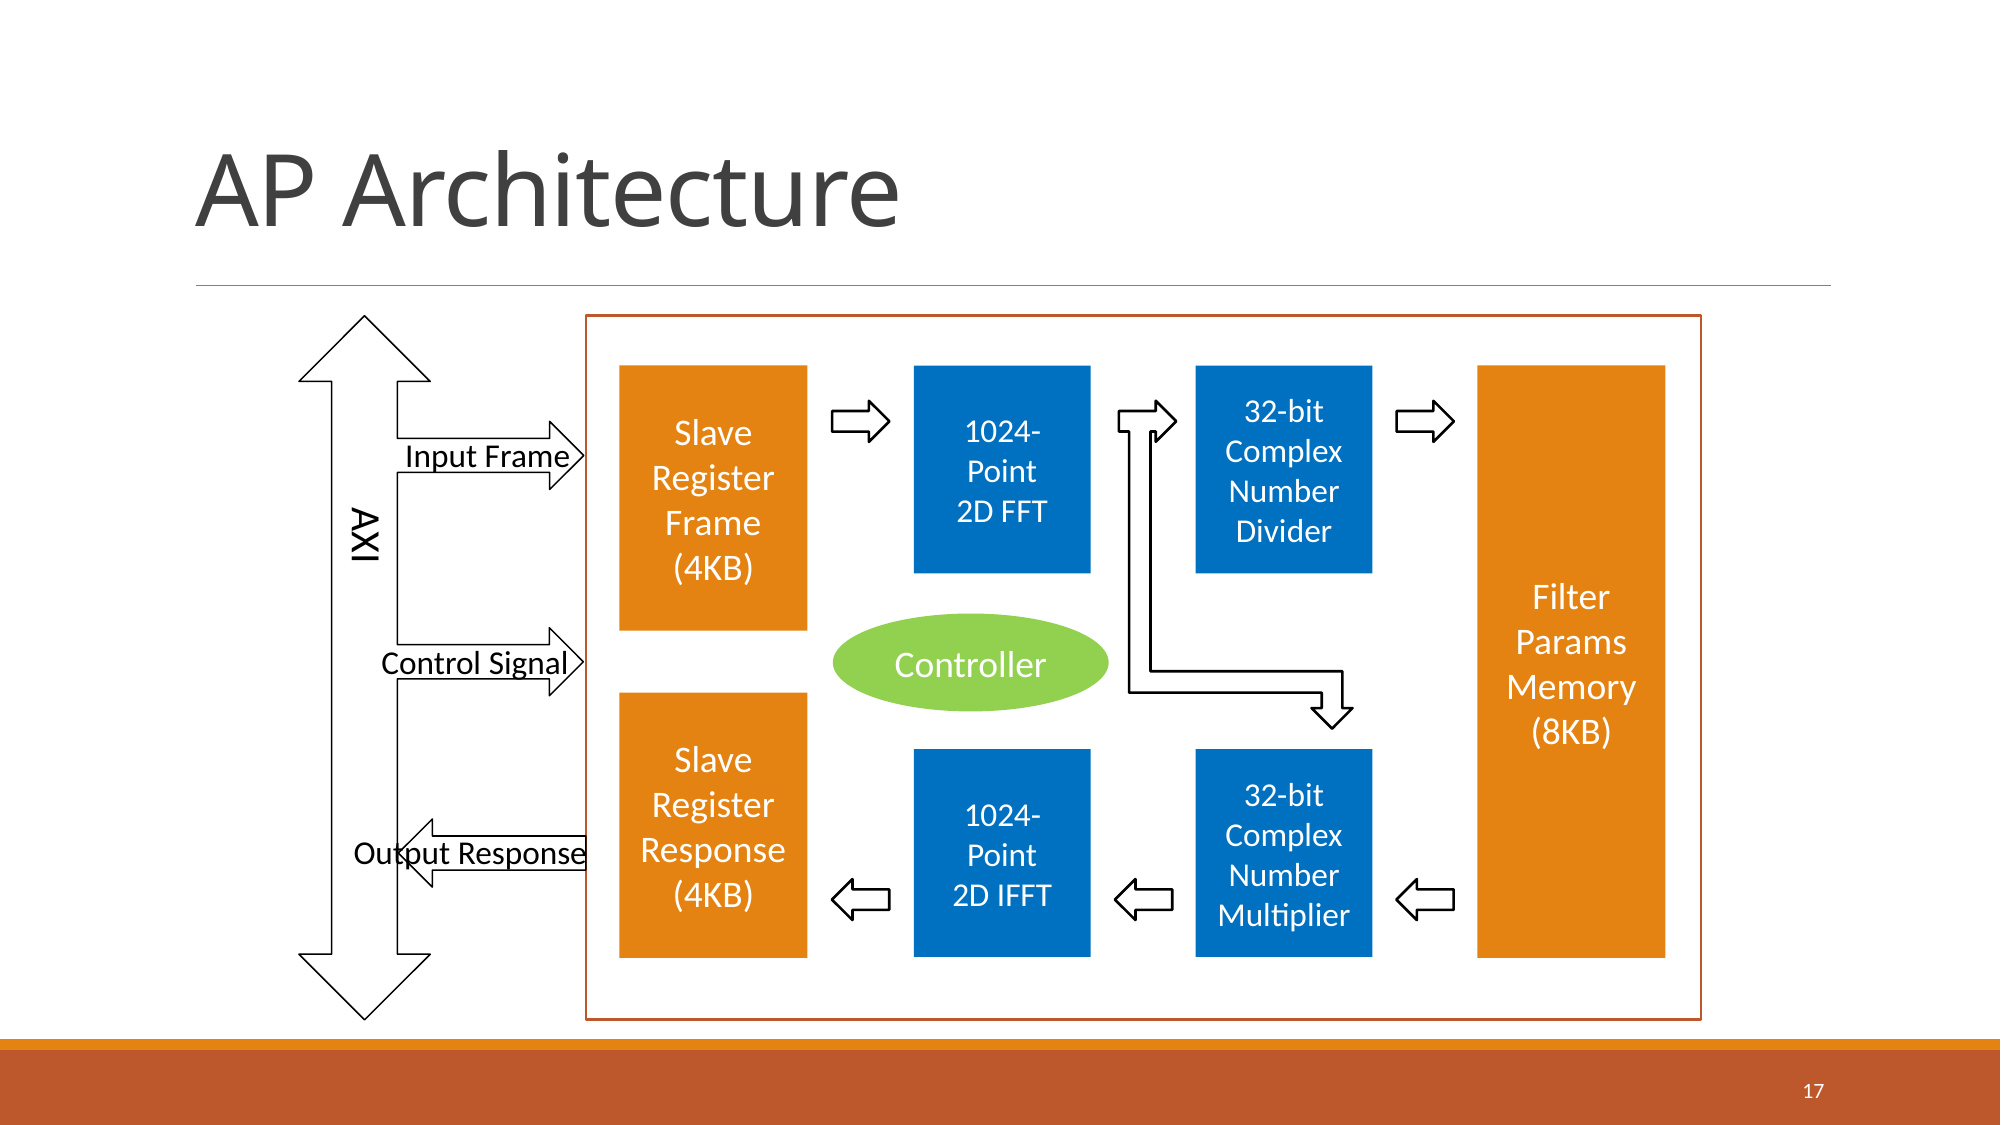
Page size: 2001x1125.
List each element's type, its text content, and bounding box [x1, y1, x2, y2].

slide_number 17 [1624, 1059, 1840, 1120]
title AP Architecture [180, 16, 1830, 255]
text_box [298, 315, 1702, 1021]
